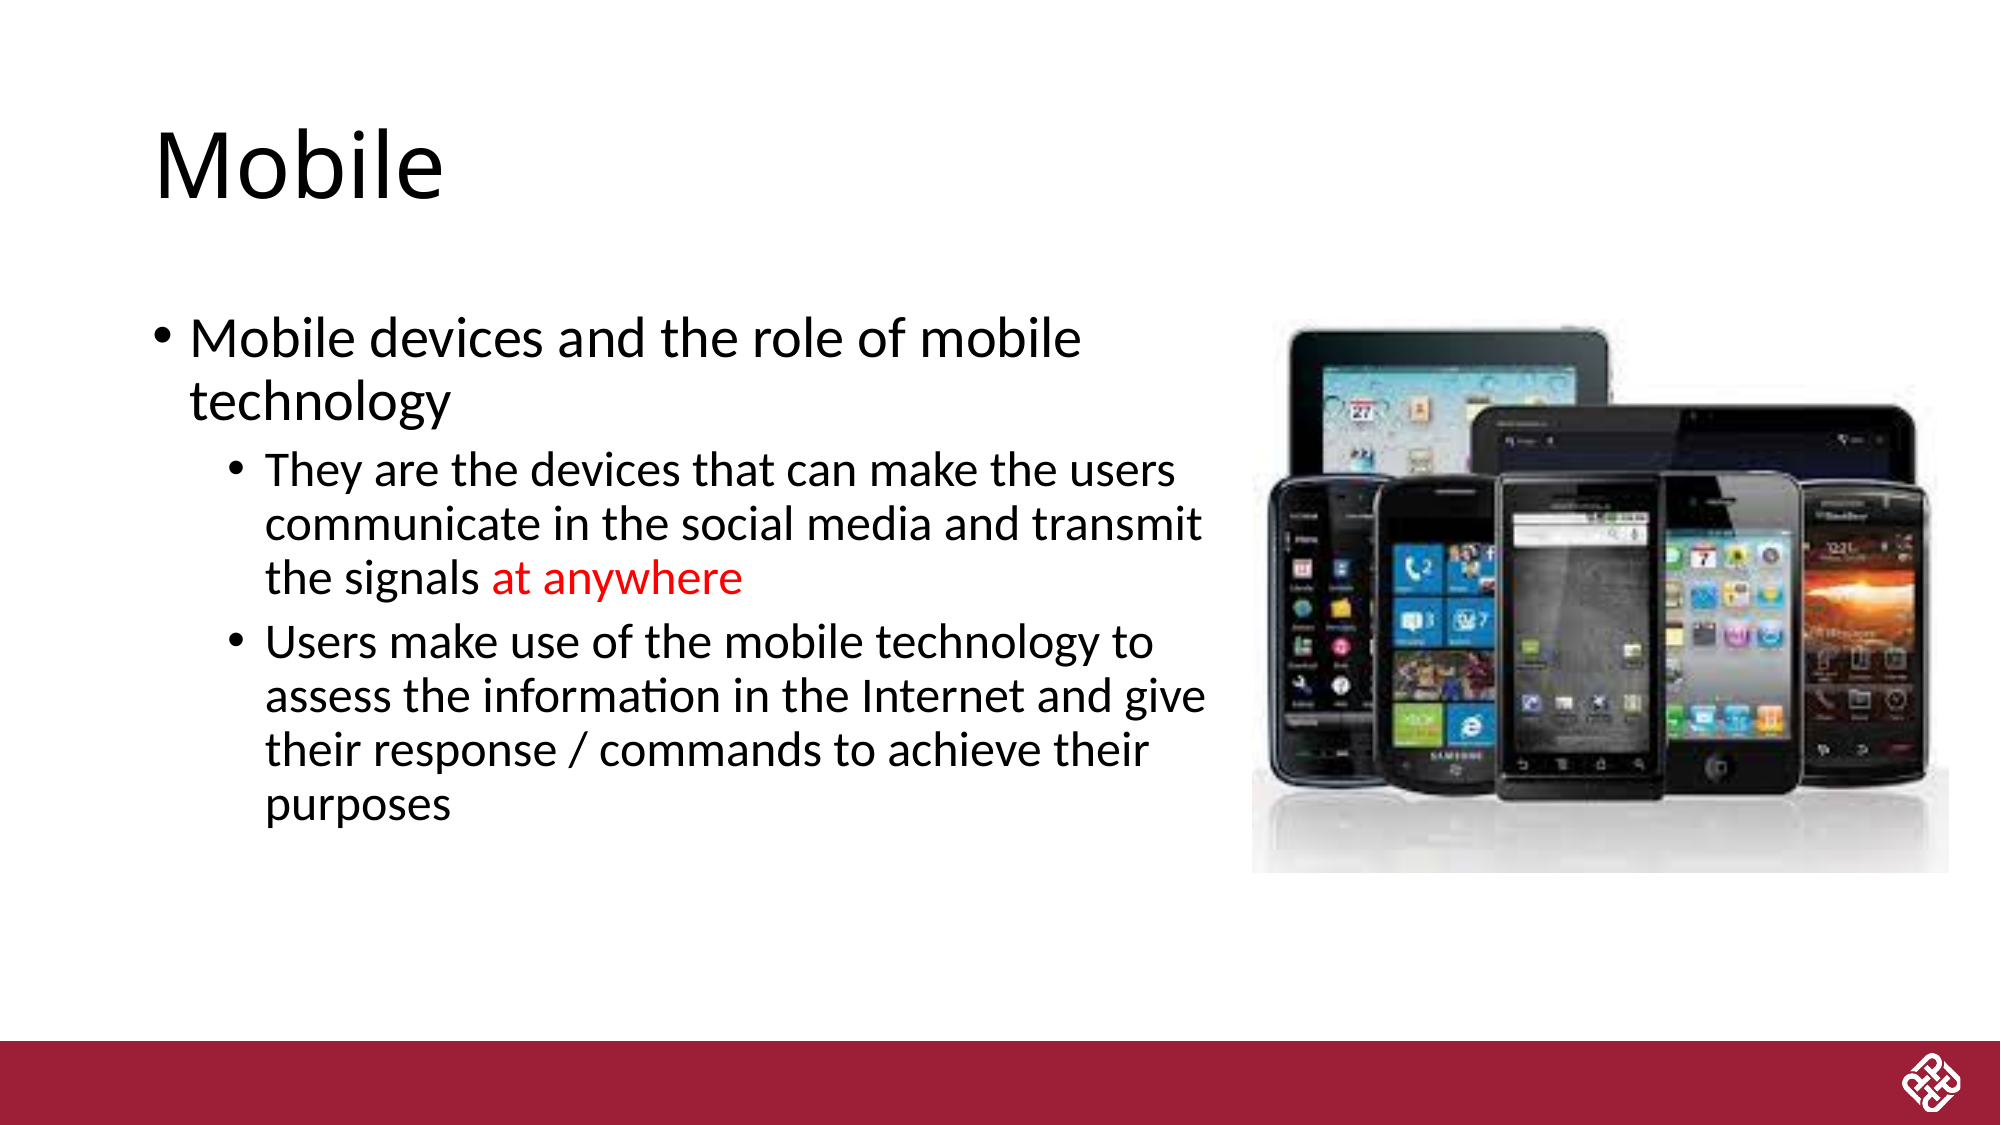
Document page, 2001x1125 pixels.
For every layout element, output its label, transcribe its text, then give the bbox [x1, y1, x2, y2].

picture [0, 1041, 2000, 1125]
picture [1252, 319, 1950, 873]
title Mobile [137, 59, 1863, 278]
list Mobile devices and the role of mobile technology They are the devices that can make the users communicate in the social media and transmit the signals at anywhere Users make use of the mobile technology to assess the information in the Internet and give their response / commands to achieve their purposes [137, 299, 1253, 1014]
